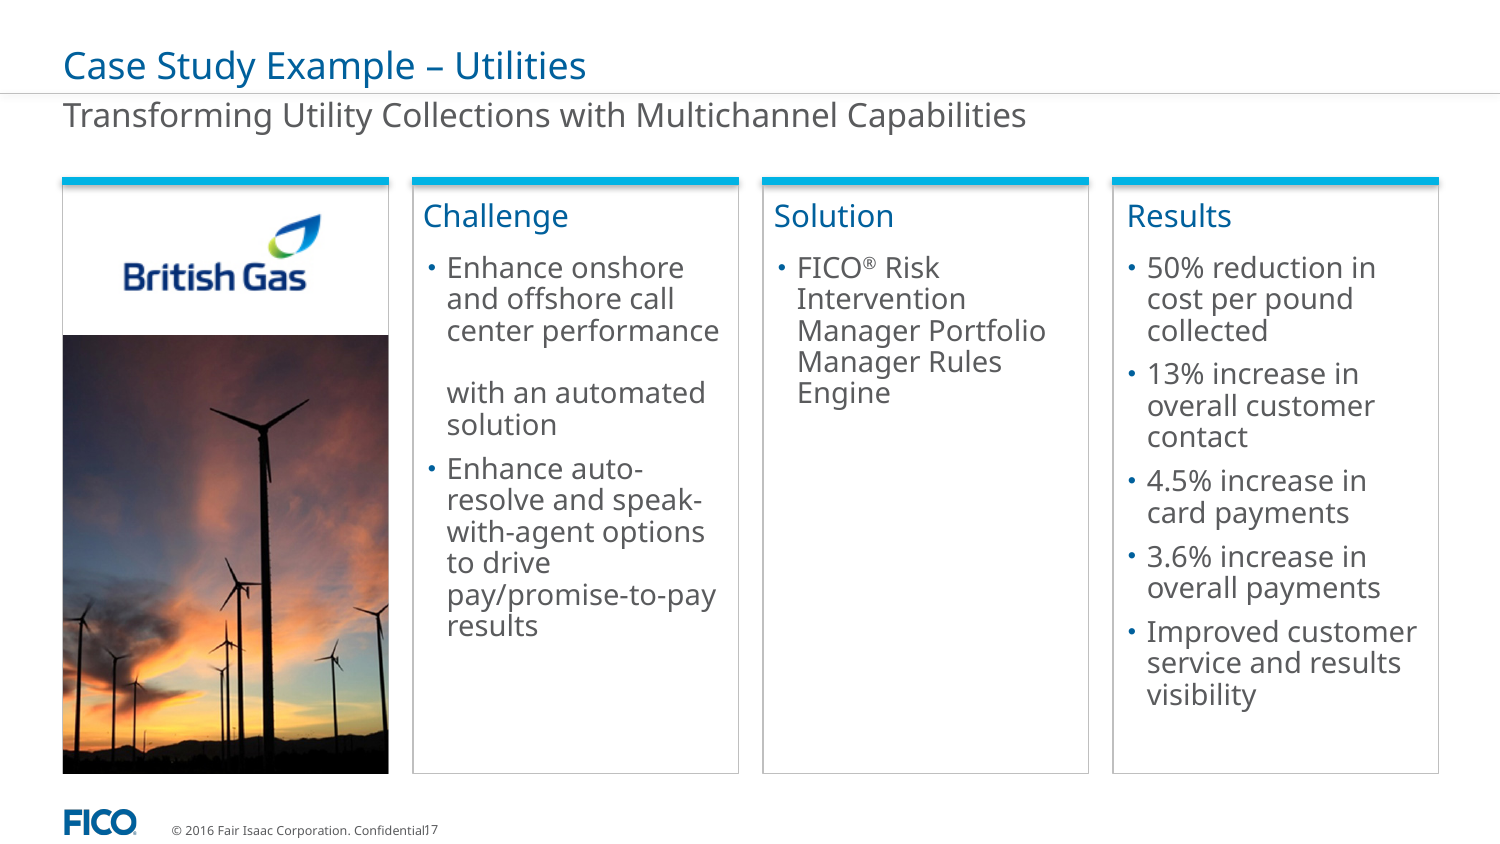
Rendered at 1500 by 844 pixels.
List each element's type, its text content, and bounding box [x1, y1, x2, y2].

list Enhance onshore and offshore call center performance with an automated solution Enhance auto-resolve and speak- with-agent options to drive pay/promise-to-pay results [412, 185, 739, 774]
list 50% reduction in cost per pound collected 13% increase in overall customer contact 4.5% increase in card payments 3.6% increase in overall payments Improved customer service and results visibility [1112, 185, 1439, 774]
list Transforming Utility Collections with Multichannel Capabilities [63, 99, 1439, 136]
picture [62, 335, 389, 774]
picture [96, 211, 351, 294]
picture [63, 808, 137, 836]
list FICO® Risk Intervention Manager Portfolio Manager Rules Engine [762, 185, 1089, 774]
title Case Study Example – Utilities [63, 46, 1439, 88]
